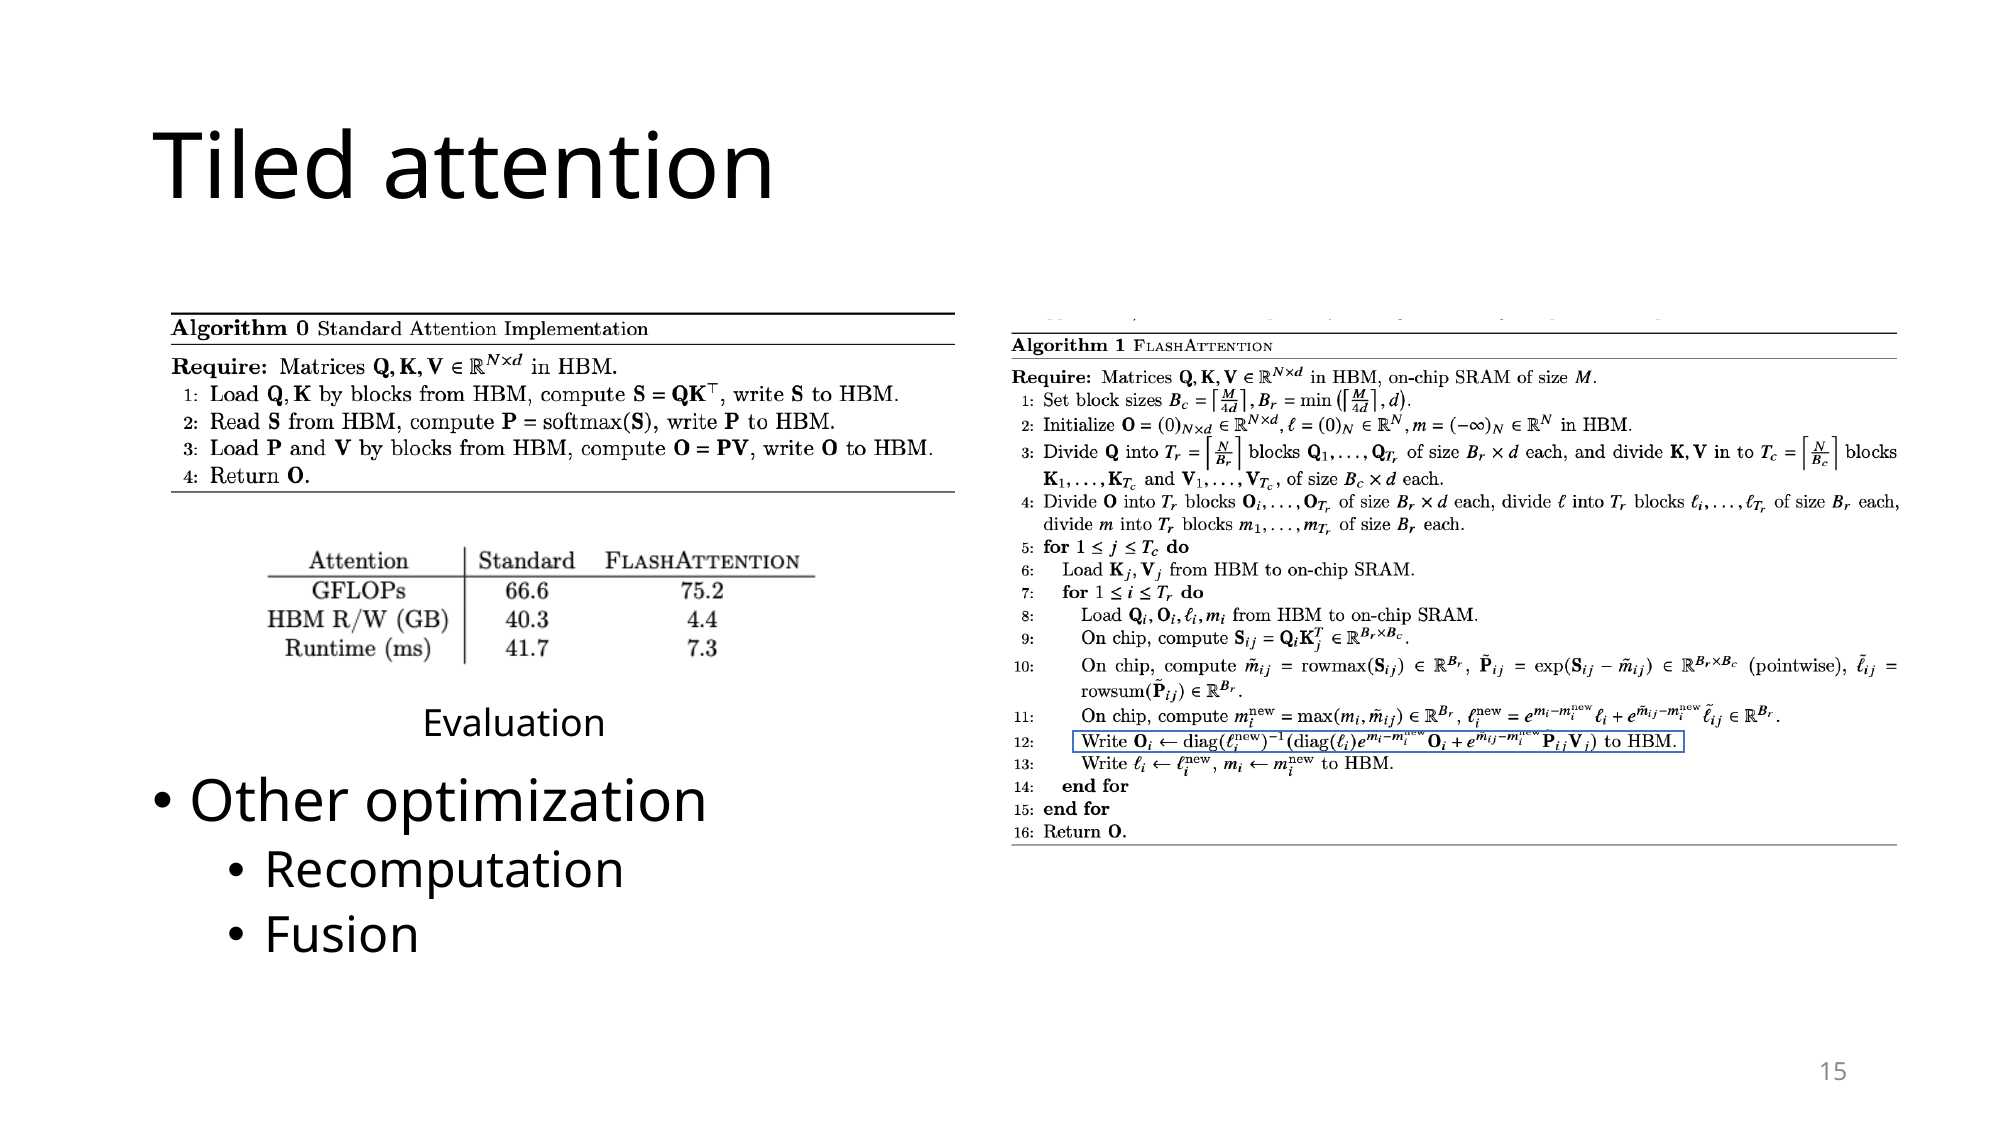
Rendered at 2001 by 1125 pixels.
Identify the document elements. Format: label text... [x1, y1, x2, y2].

picture [158, 299, 955, 703]
text_box Evaluation [407, 703, 622, 751]
picture [999, 319, 1909, 857]
title Tiled attention [137, 59, 1863, 278]
slide_number 15 [1412, 1042, 1863, 1103]
list Other optimization Recomputation Fusion [137, 764, 1863, 1009]
